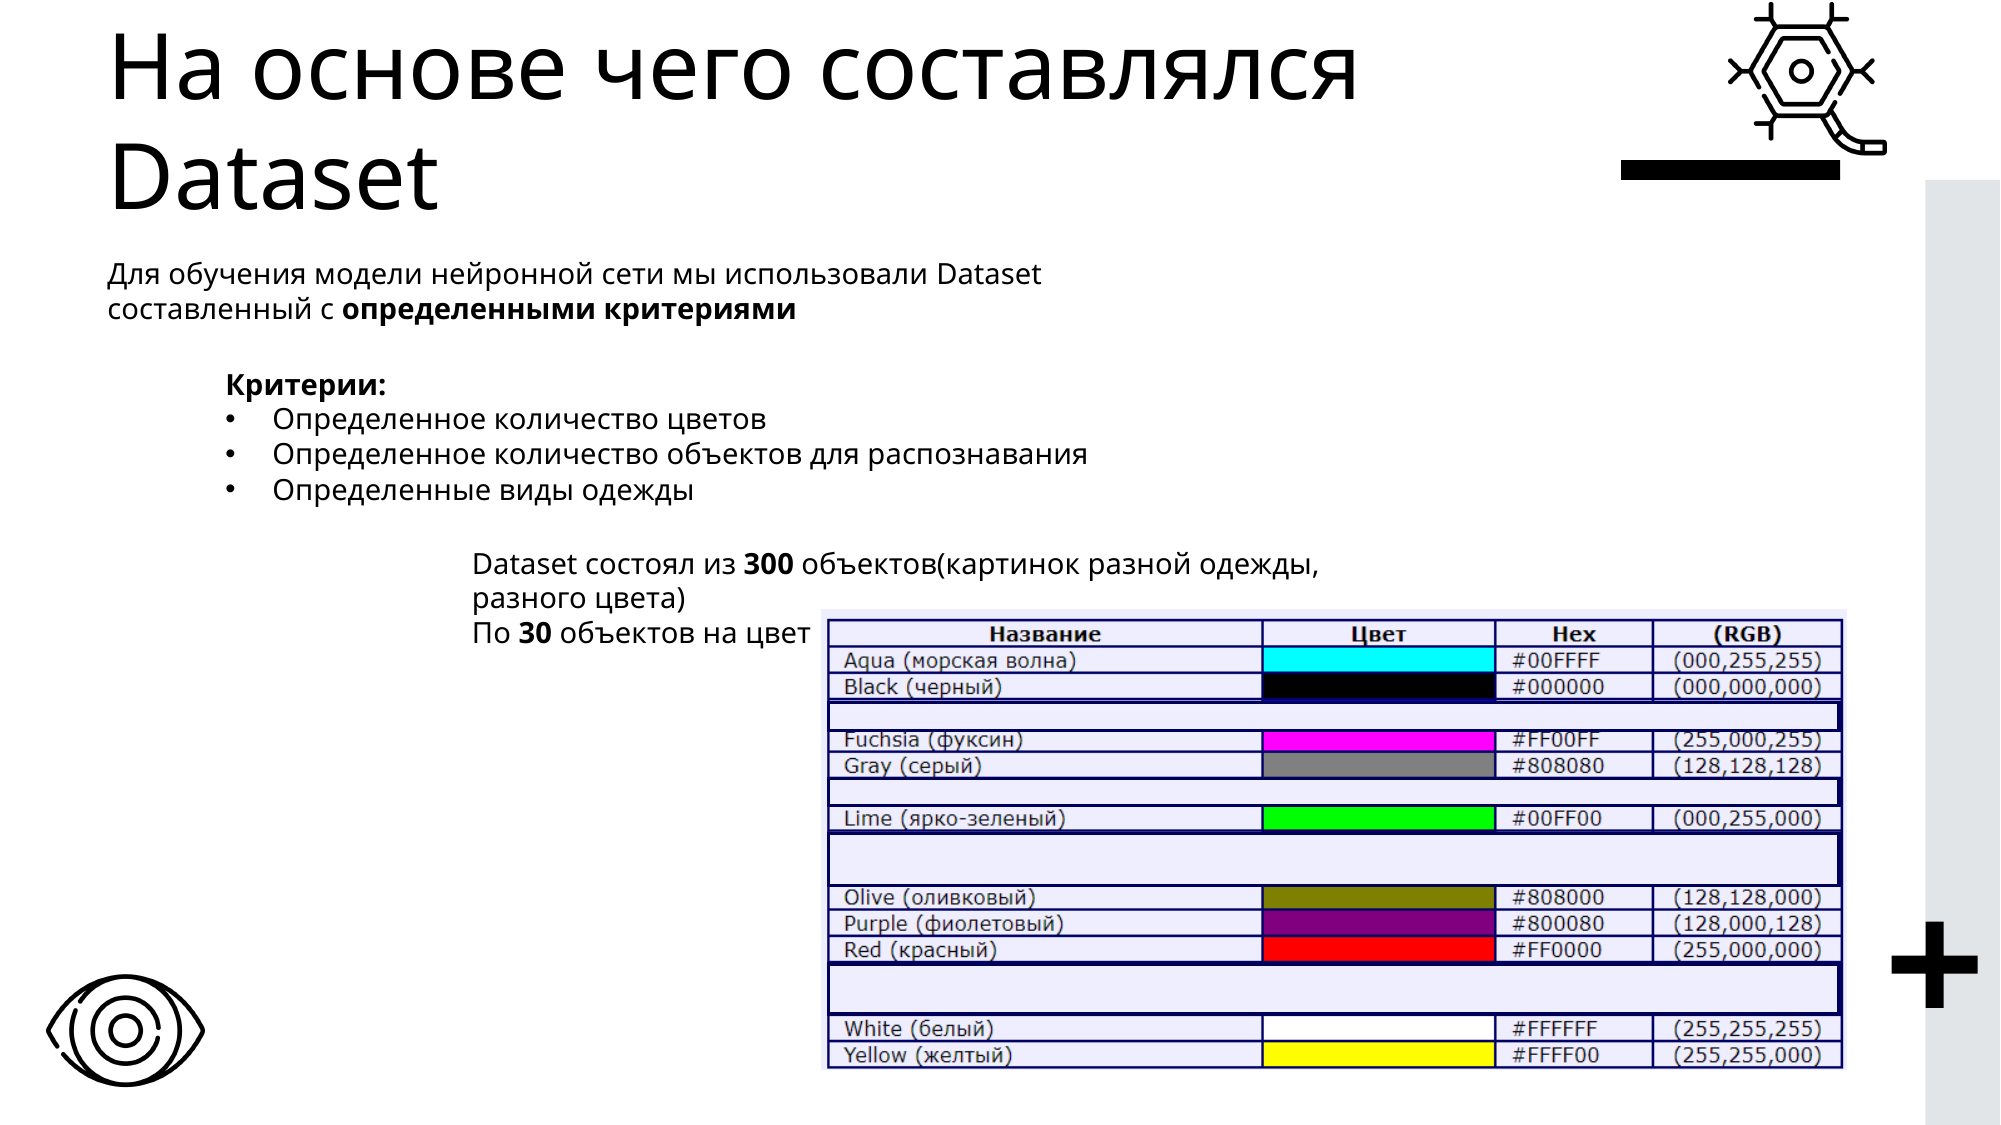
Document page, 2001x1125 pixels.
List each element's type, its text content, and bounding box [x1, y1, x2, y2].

text_box Dataset состоял из 300 объектов(картинок разной одежды, разного цвета) По 30 объектов на цвет [457, 537, 1458, 658]
picture [821, 609, 1847, 1070]
picture [1728, 0, 1887, 158]
picture [46, 951, 205, 1110]
text_box Для обучения модели нейронной сети мы использовали Dataset составленный с определенными критериями [92, 248, 1093, 333]
title На основе чего составлялся Dataset [92, 0, 1449, 238]
text_box Критерии: Определенное количество цветов Определенное количество объектов для распознавания Определенные виды одежды [210, 358, 1211, 514]
